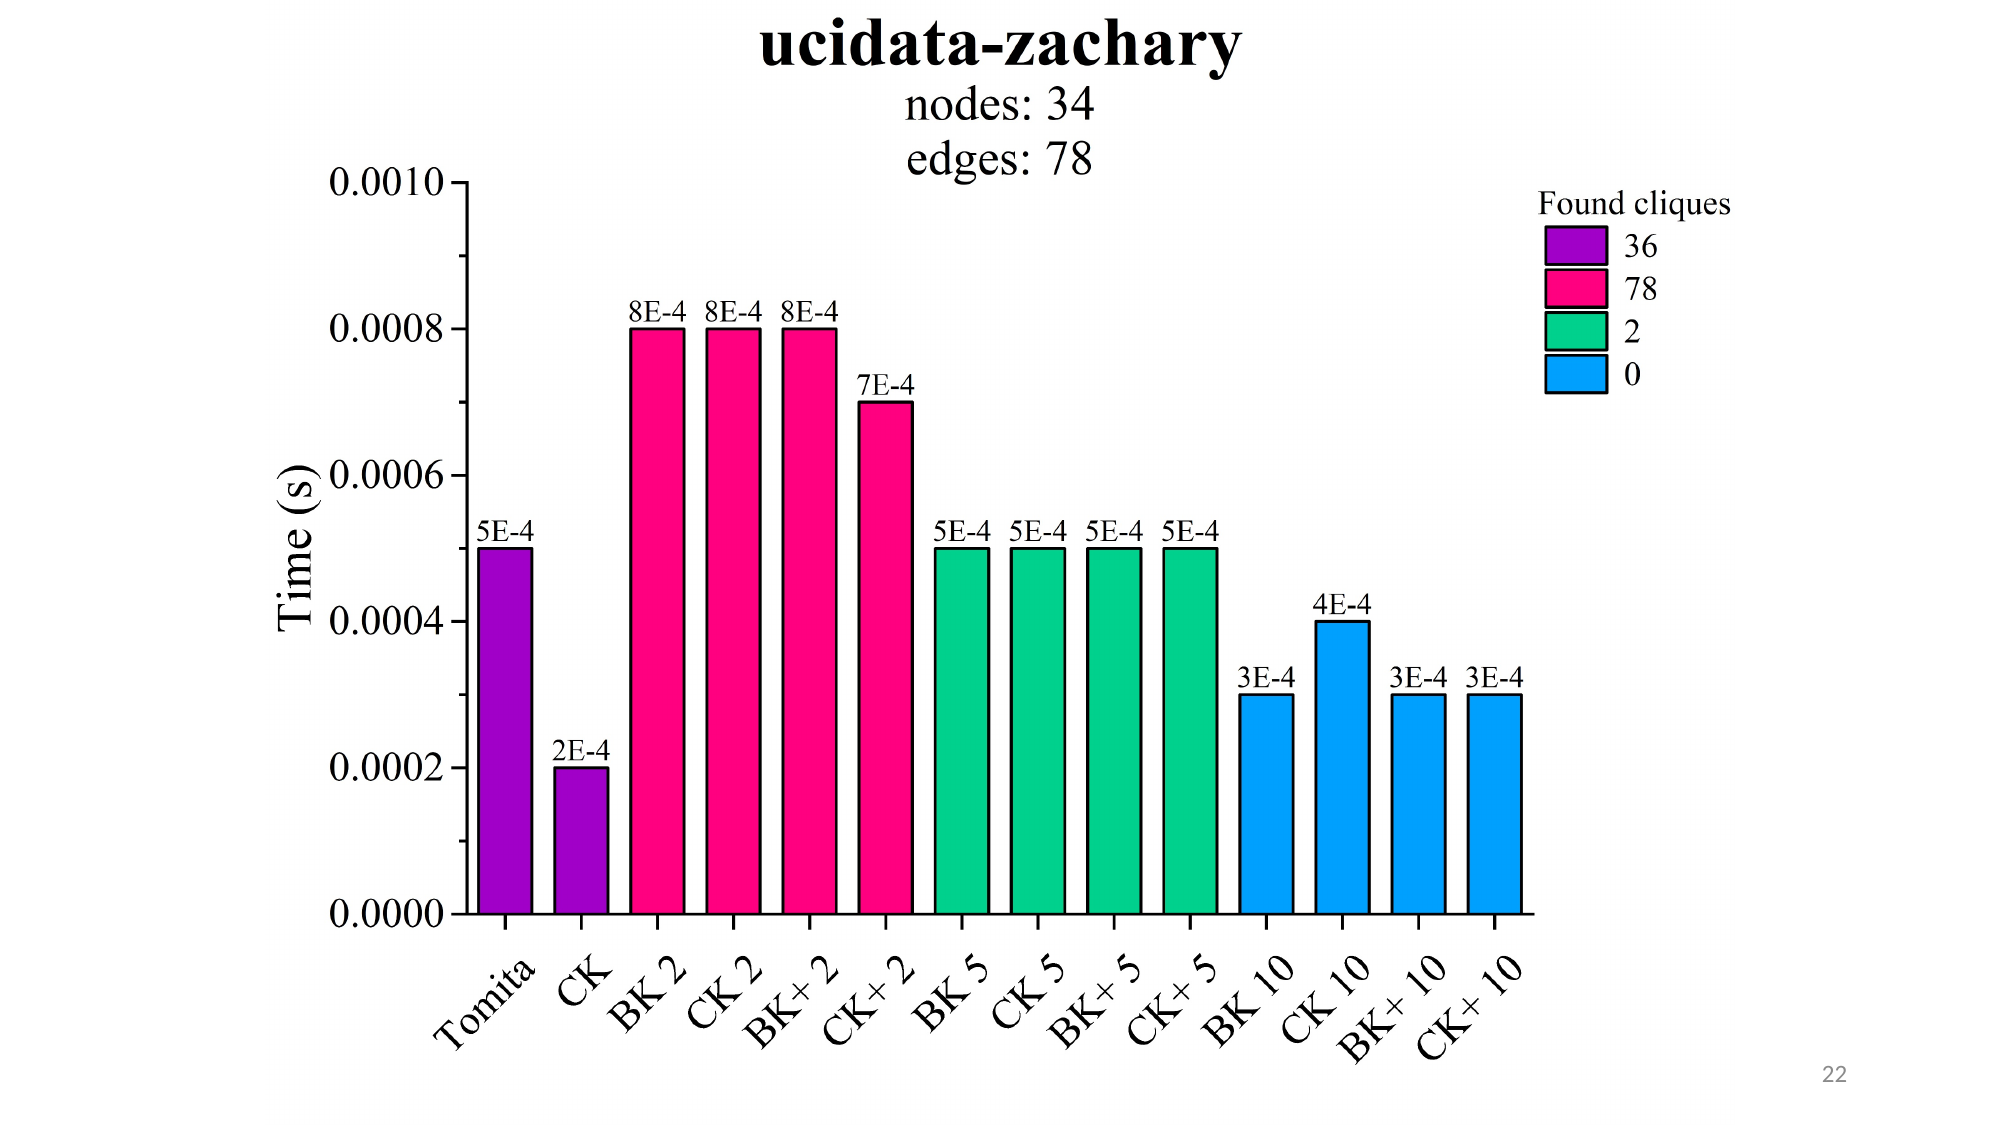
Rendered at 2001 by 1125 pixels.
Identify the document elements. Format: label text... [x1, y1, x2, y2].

slide_number 22 [1735, 1042, 1863, 1103]
picture [265, 0, 1735, 1125]
